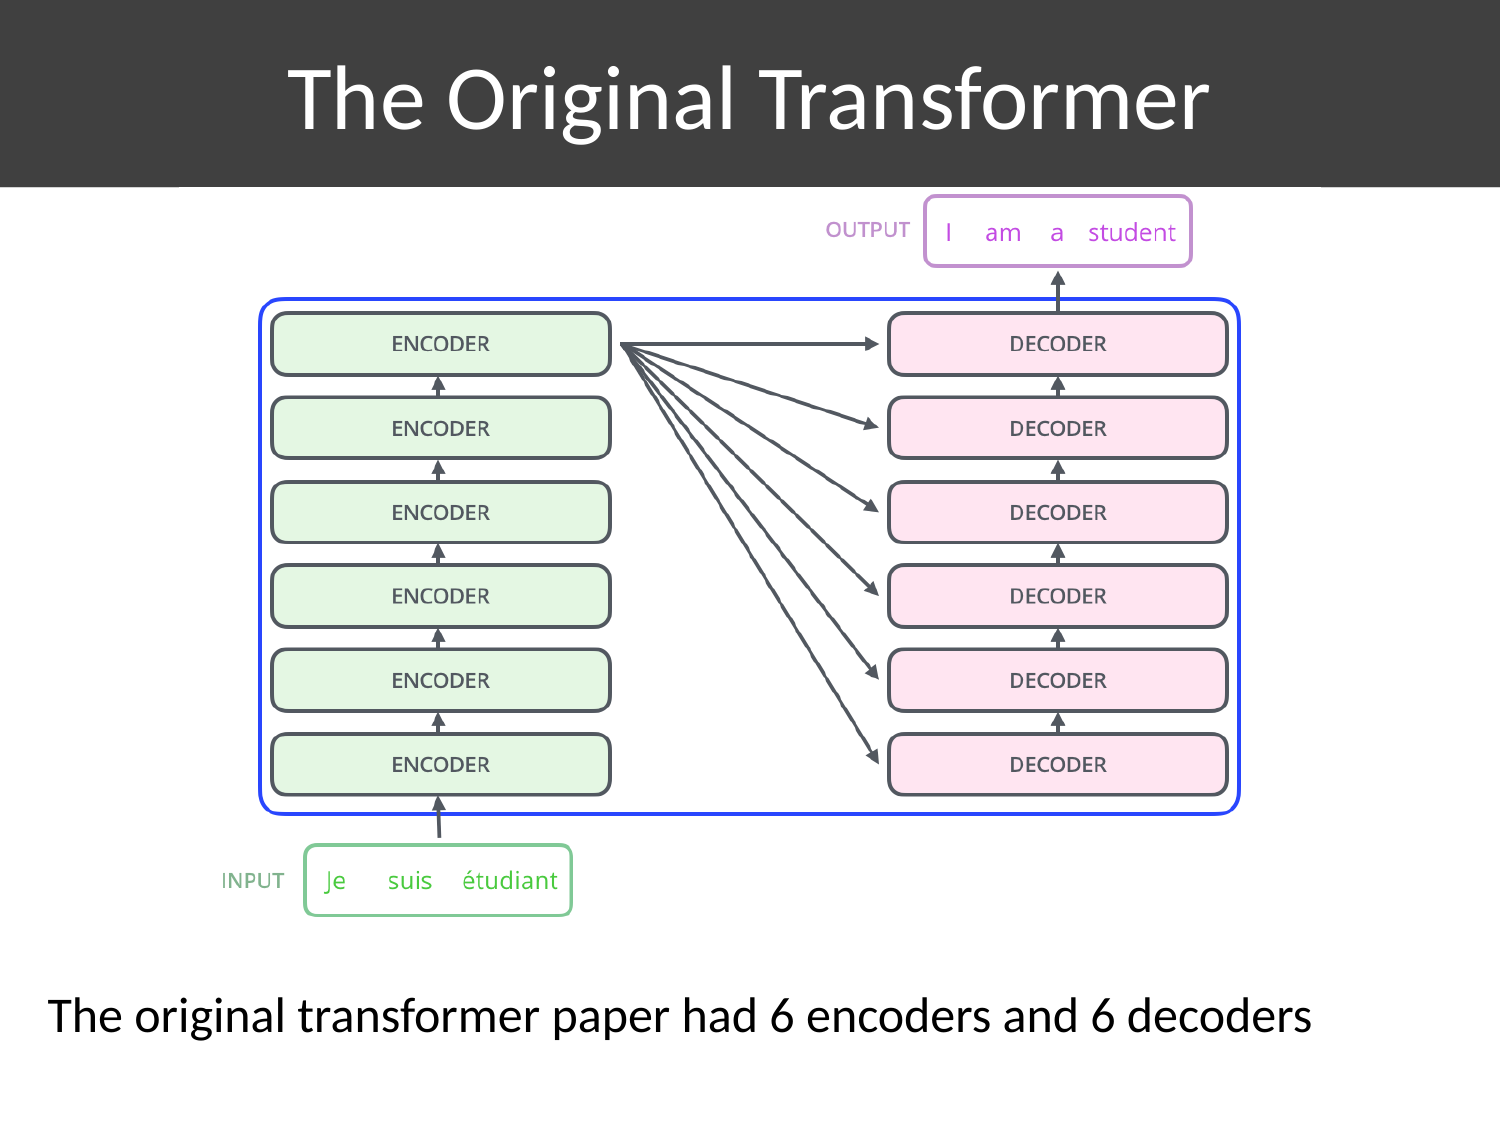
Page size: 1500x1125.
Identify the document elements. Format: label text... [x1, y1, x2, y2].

text_box The original transformer paper had 6 encoders and 6 decoders [33, 975, 1467, 1075]
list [179, 186, 1321, 930]
title The Original Transformer [0, 0, 1500, 188]
